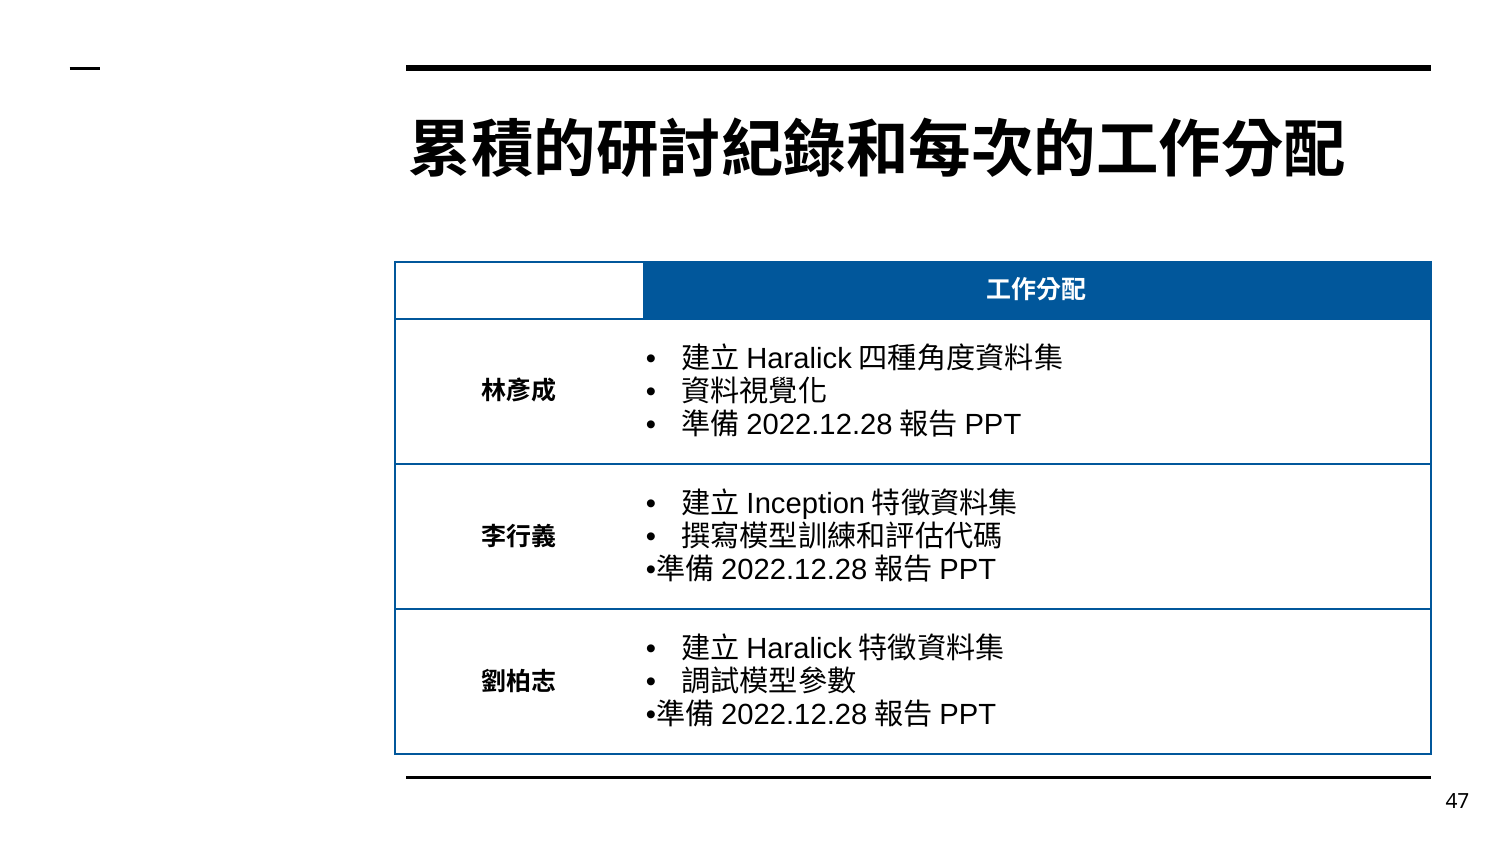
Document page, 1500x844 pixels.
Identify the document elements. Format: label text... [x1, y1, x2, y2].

table_cell 建立Haralick特徵資料集 調試模型參數 準備2022.12.28報告PPT [643, 610, 1430, 753]
table_cell 李行義 [396, 465, 643, 608]
table_cell 建立Inception特徵資料集 撰寫模型訓練和評估代碼 準備2022.12.28報告PPT [643, 465, 1430, 608]
table_header 工作分配 [643, 263, 1430, 318]
title 累積的研討紀錄和每次的工作分配 [393, 94, 1431, 199]
table_cell 劉柏志 [396, 610, 643, 753]
table_cell 林彥成 [396, 320, 643, 463]
table_header [396, 263, 643, 318]
table_cell 建立Haralick四種角度資料集 資料視覺化 準備2022.12.28報告PPT [643, 320, 1430, 463]
slide_number 47 [1394, 769, 1484, 834]
